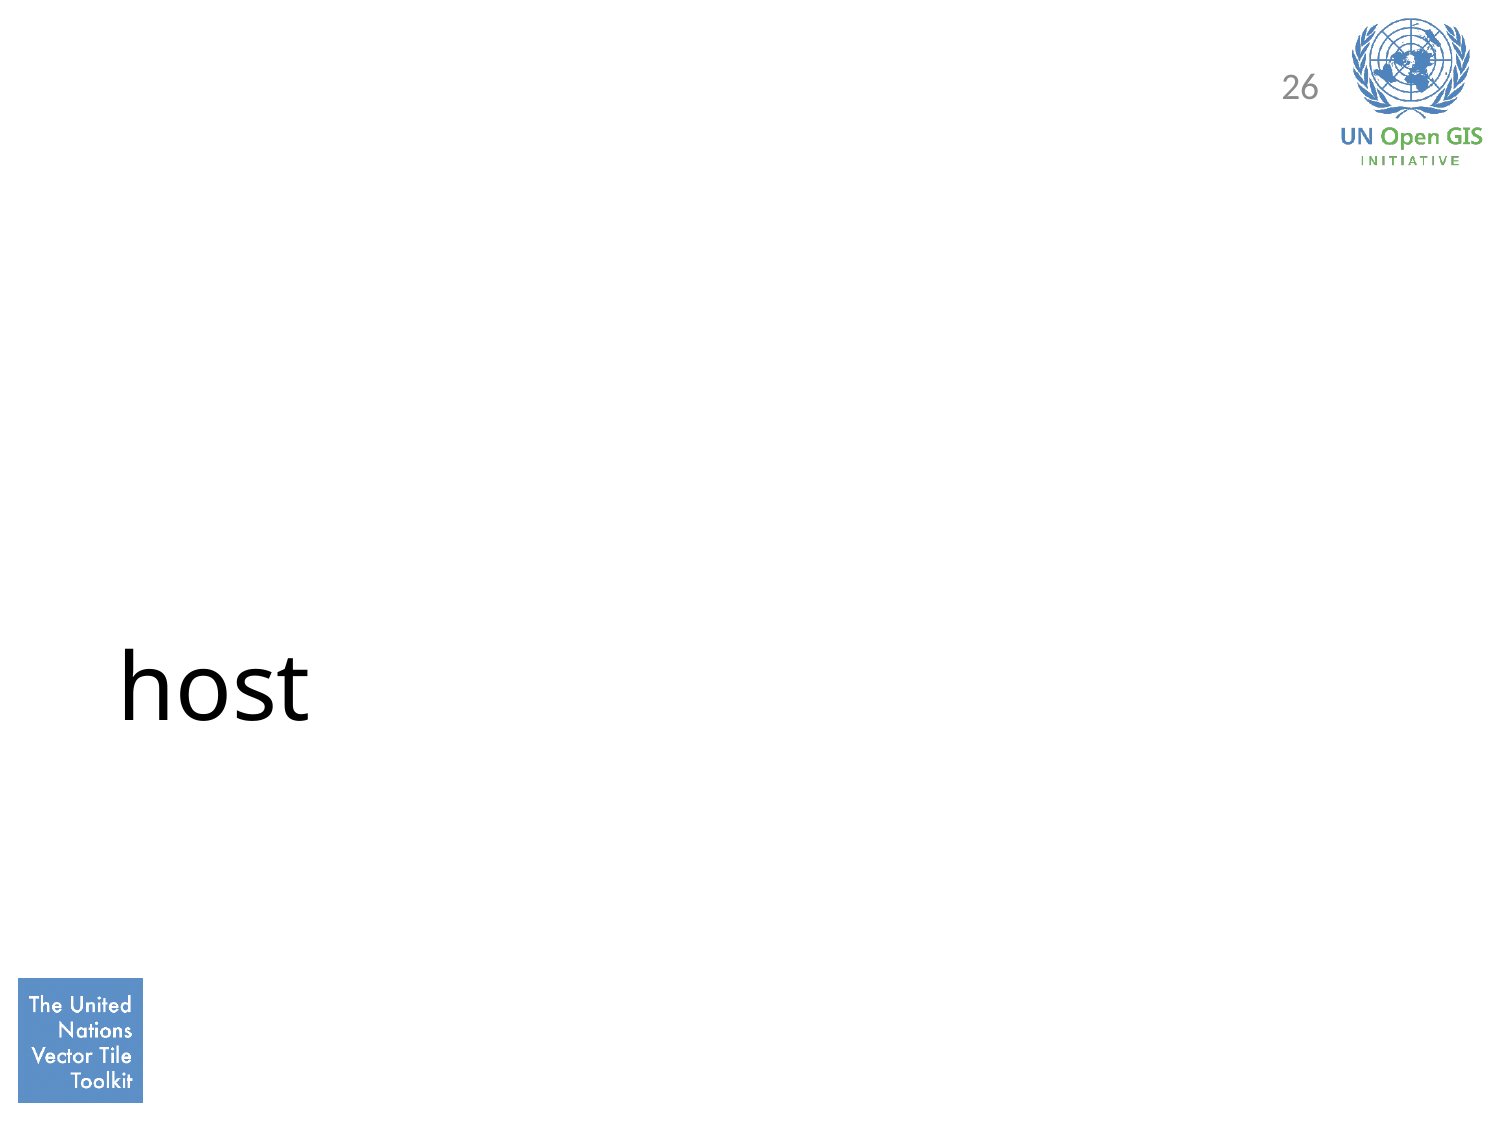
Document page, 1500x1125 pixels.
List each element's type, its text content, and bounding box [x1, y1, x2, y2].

picture [1319, 0, 1500, 184]
picture [18, 978, 143, 1103]
slide_number 26 [1240, 54, 1335, 115]
title host [102, 280, 1397, 749]
